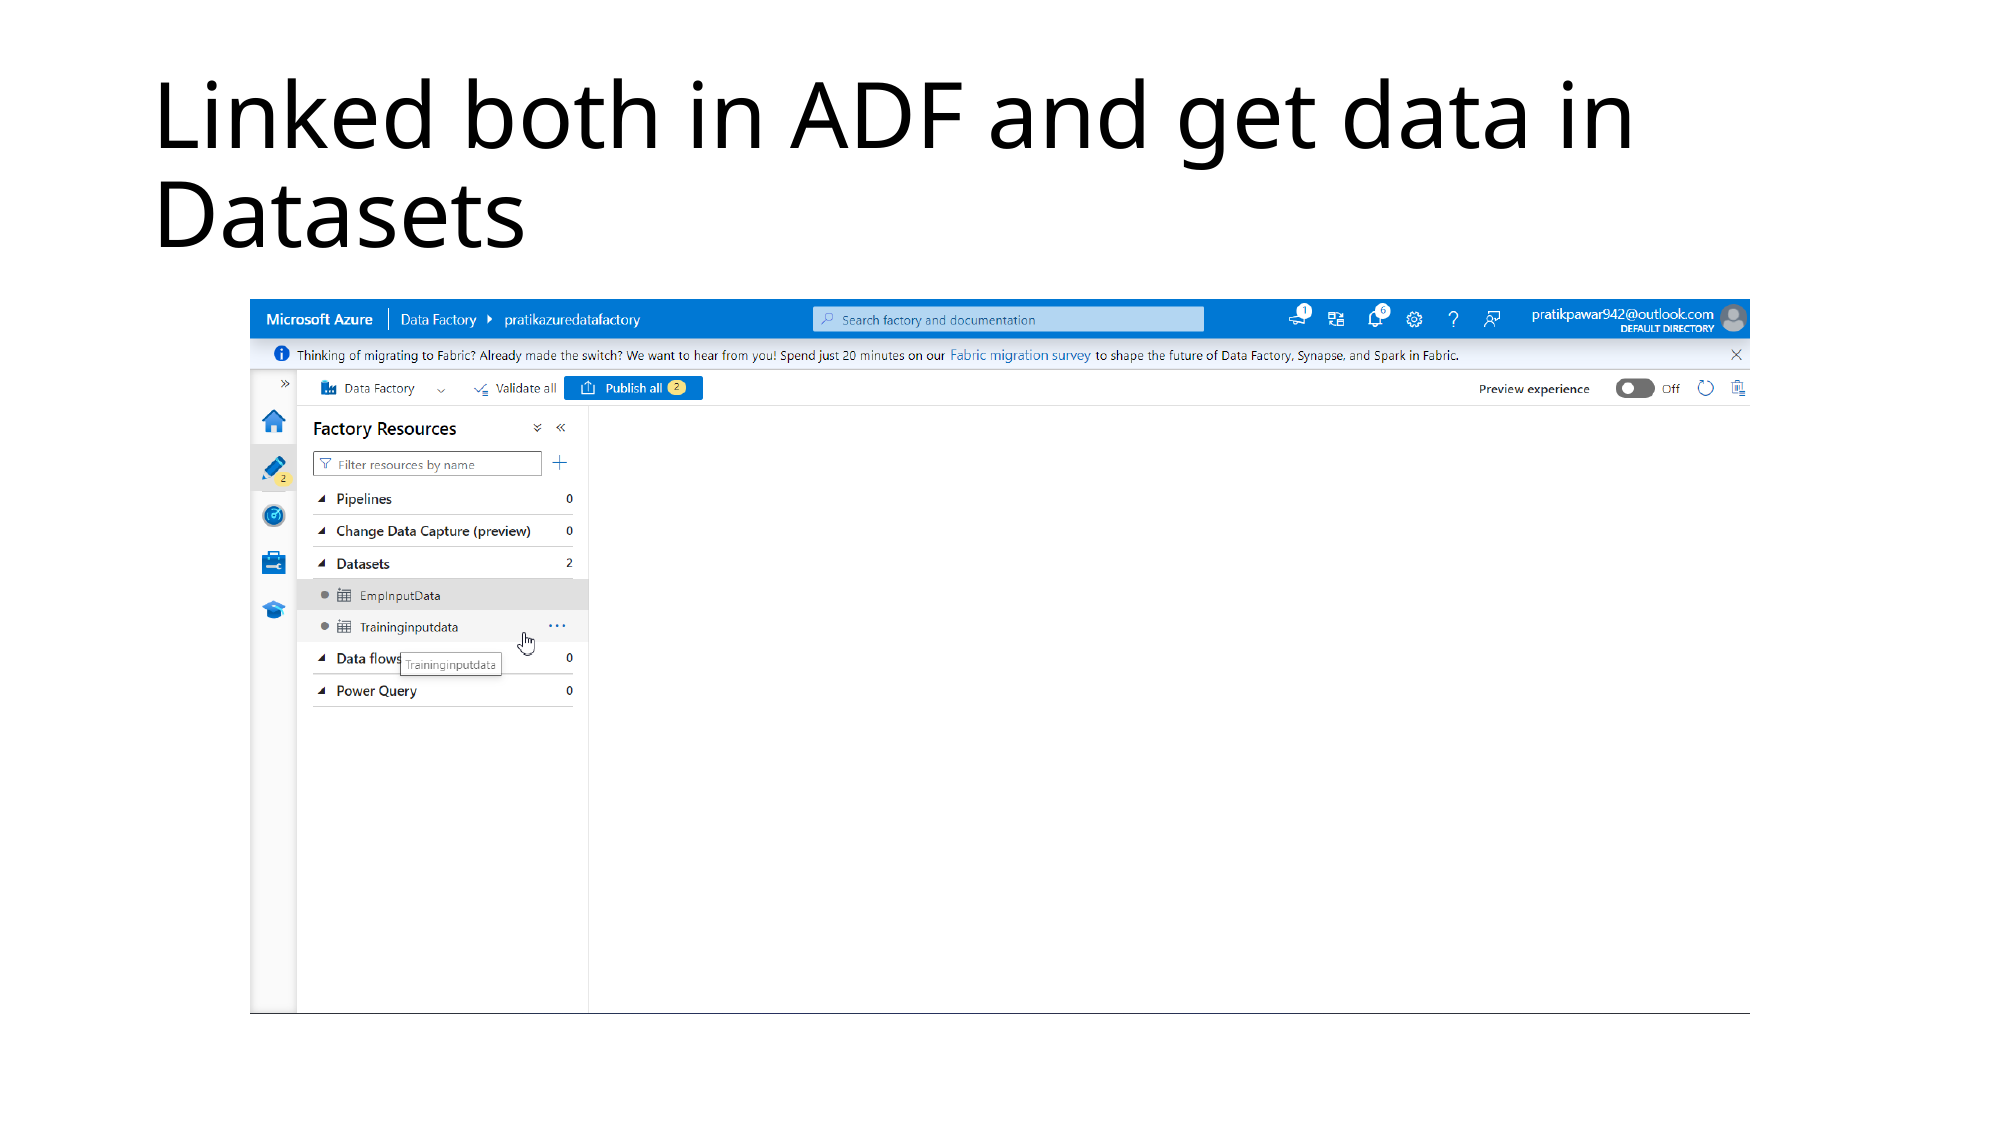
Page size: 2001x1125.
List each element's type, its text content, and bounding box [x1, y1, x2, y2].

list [250, 299, 1750, 1014]
title Linked both in ADF and get data in Datasets [137, 59, 1863, 278]
